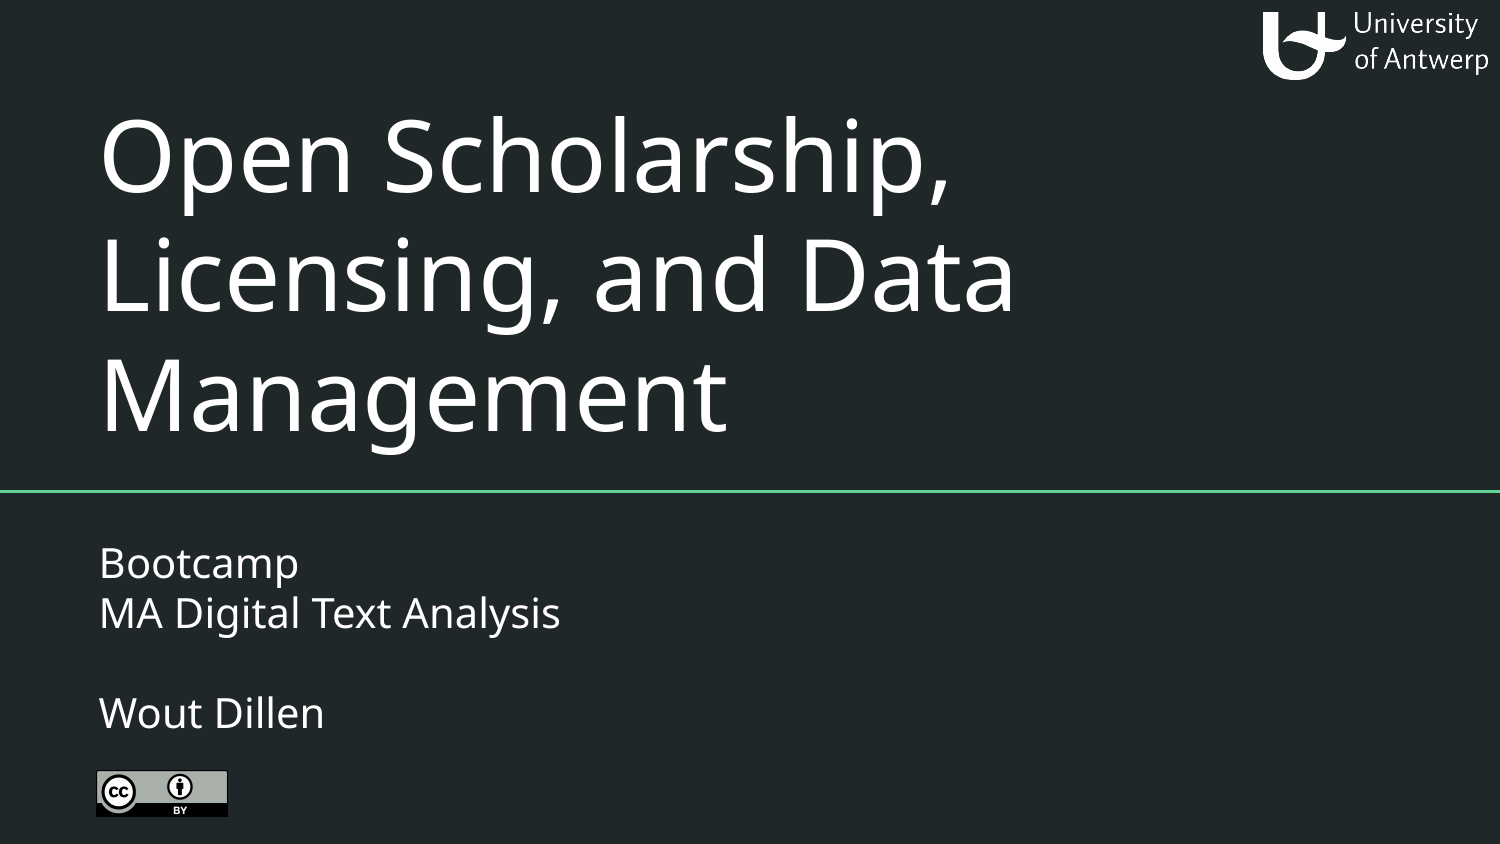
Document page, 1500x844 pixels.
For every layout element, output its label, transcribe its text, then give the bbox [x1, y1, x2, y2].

title Open Scholarship, Licensing, and Data Management [83, 206, 1417, 467]
picture [95, 769, 228, 817]
picture [1263, 12, 1488, 80]
text_box Bootcamp MA Digital Text Analysis Wout Dillen [83, 521, 1417, 626]
